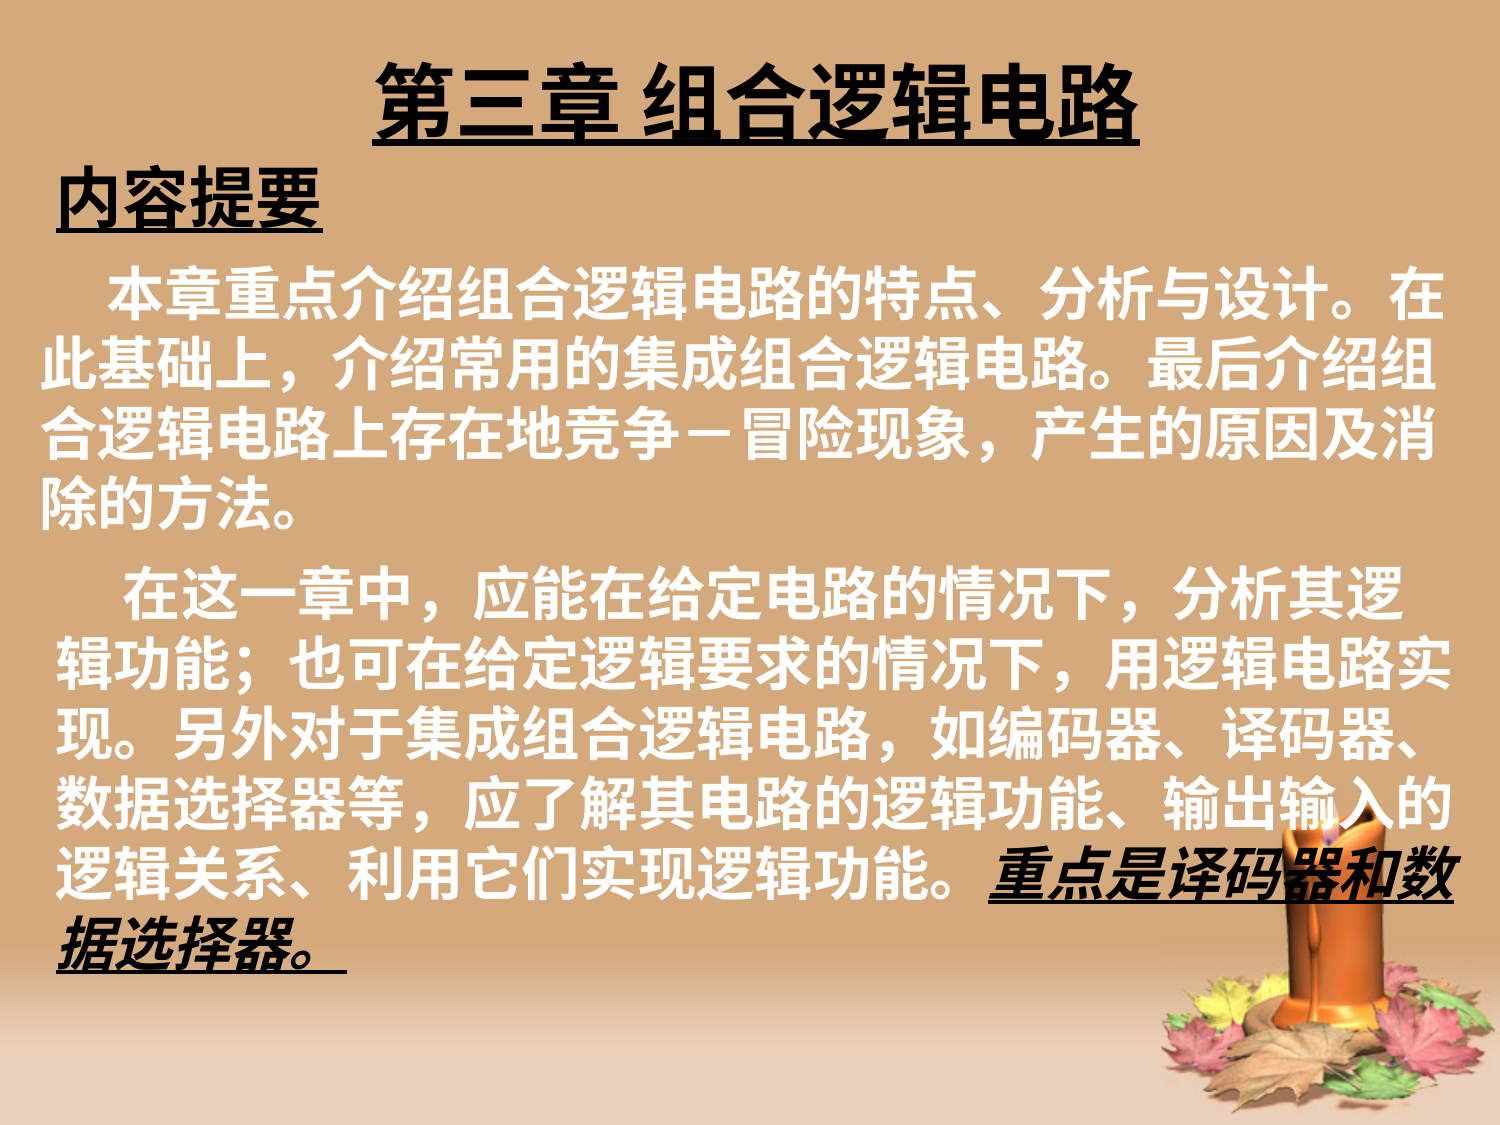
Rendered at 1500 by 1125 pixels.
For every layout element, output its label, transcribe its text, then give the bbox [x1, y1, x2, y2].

text_box 内容提要 [41, 148, 367, 244]
title 第三章 组合逻辑电路 [275, 50, 1238, 150]
text_box 本章重点介绍组合逻辑电路的特点、分析与设计。在此基础上，介绍常用的集成组合逻辑电路。最后介绍组合逻辑电路上存在地竞争－冒险现象，产生的原因及消除的方法。 [24, 249, 1500, 545]
picture [0, 0, 1500, 1125]
text_box 在这一章中，应能在给定电路的情况下，分析其逻辑功能；也可在给定逻辑要求的情况下，用逻辑电路实现。另外对于集成组合逻辑电路，如编码器、译码器、数据选择器等，应了解其电路的逻辑功能、输出输入的逻辑关系、利用它们实现逻辑功能。重点是译码器和数据选择器。 [41, 549, 1471, 985]
